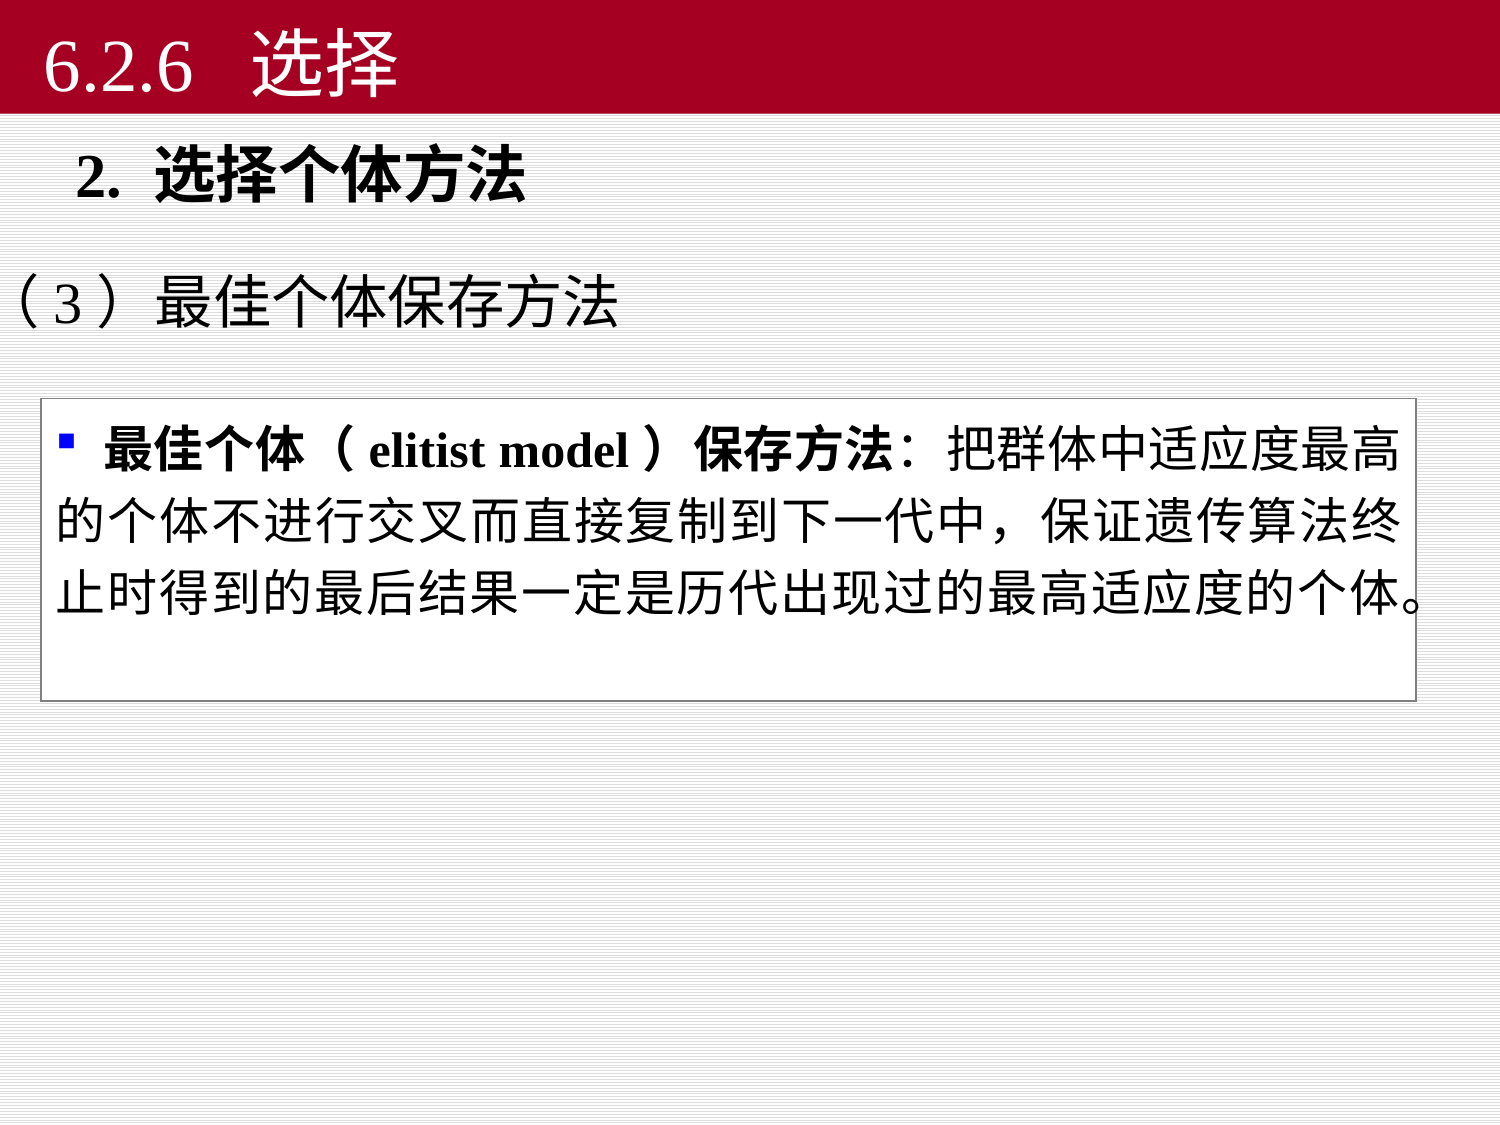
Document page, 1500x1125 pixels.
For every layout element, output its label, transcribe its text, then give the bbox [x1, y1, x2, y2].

list 2. 选择个体方法 [29, 112, 1305, 1026]
title 6.2.6 选择 [0, 0, 1500, 114]
slide_number [1137, 1062, 1463, 1122]
text_box 最佳个体（elitist model）保存方法：把群体中适应度最高的个体不进行交叉而直接复制到下一代中，保证遗传算法终止时得到的最后结果一定是历代出现过的最高适应度的个体。 [41, 398, 1417, 702]
text_box （3）最佳个体保存方法 [0, 243, 799, 343]
